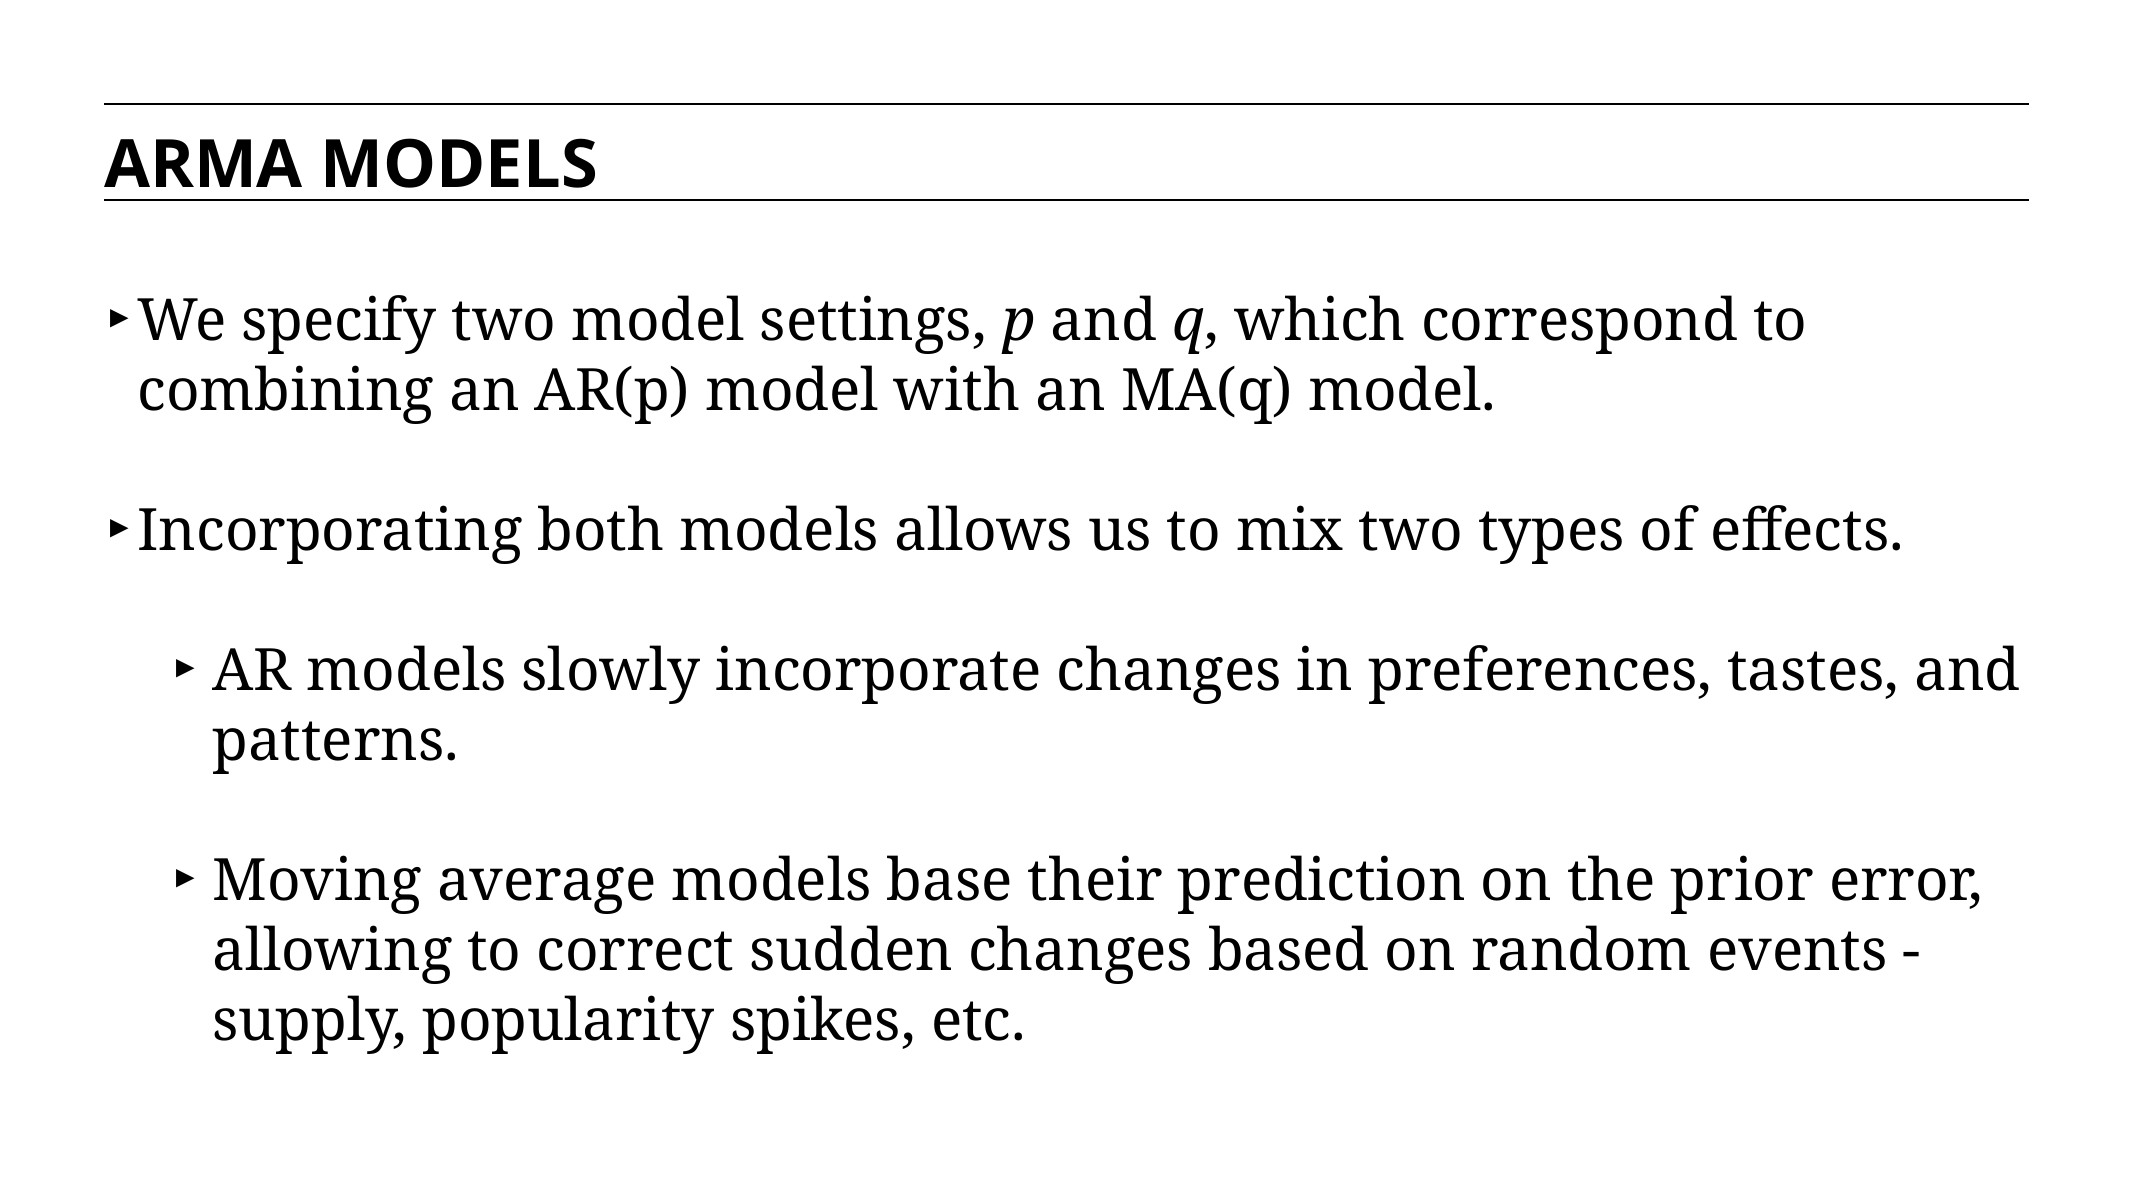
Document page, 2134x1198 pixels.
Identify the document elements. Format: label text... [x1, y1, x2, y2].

list We specify two model settings, p and q, which correspond to combining an AR(p) model with an MA(q) model. Incorporating both models allows us to mix two types of effects. AR models slowly incorporate changes in preferences, tastes, and patterns. Moving average models base their prediction on the prior error, allowing to correct sudden changes based on random events - supply, popularity spikes, etc. [104, 212, 2030, 837]
text_box ARMA MODELS [104, 120, 2030, 192]
